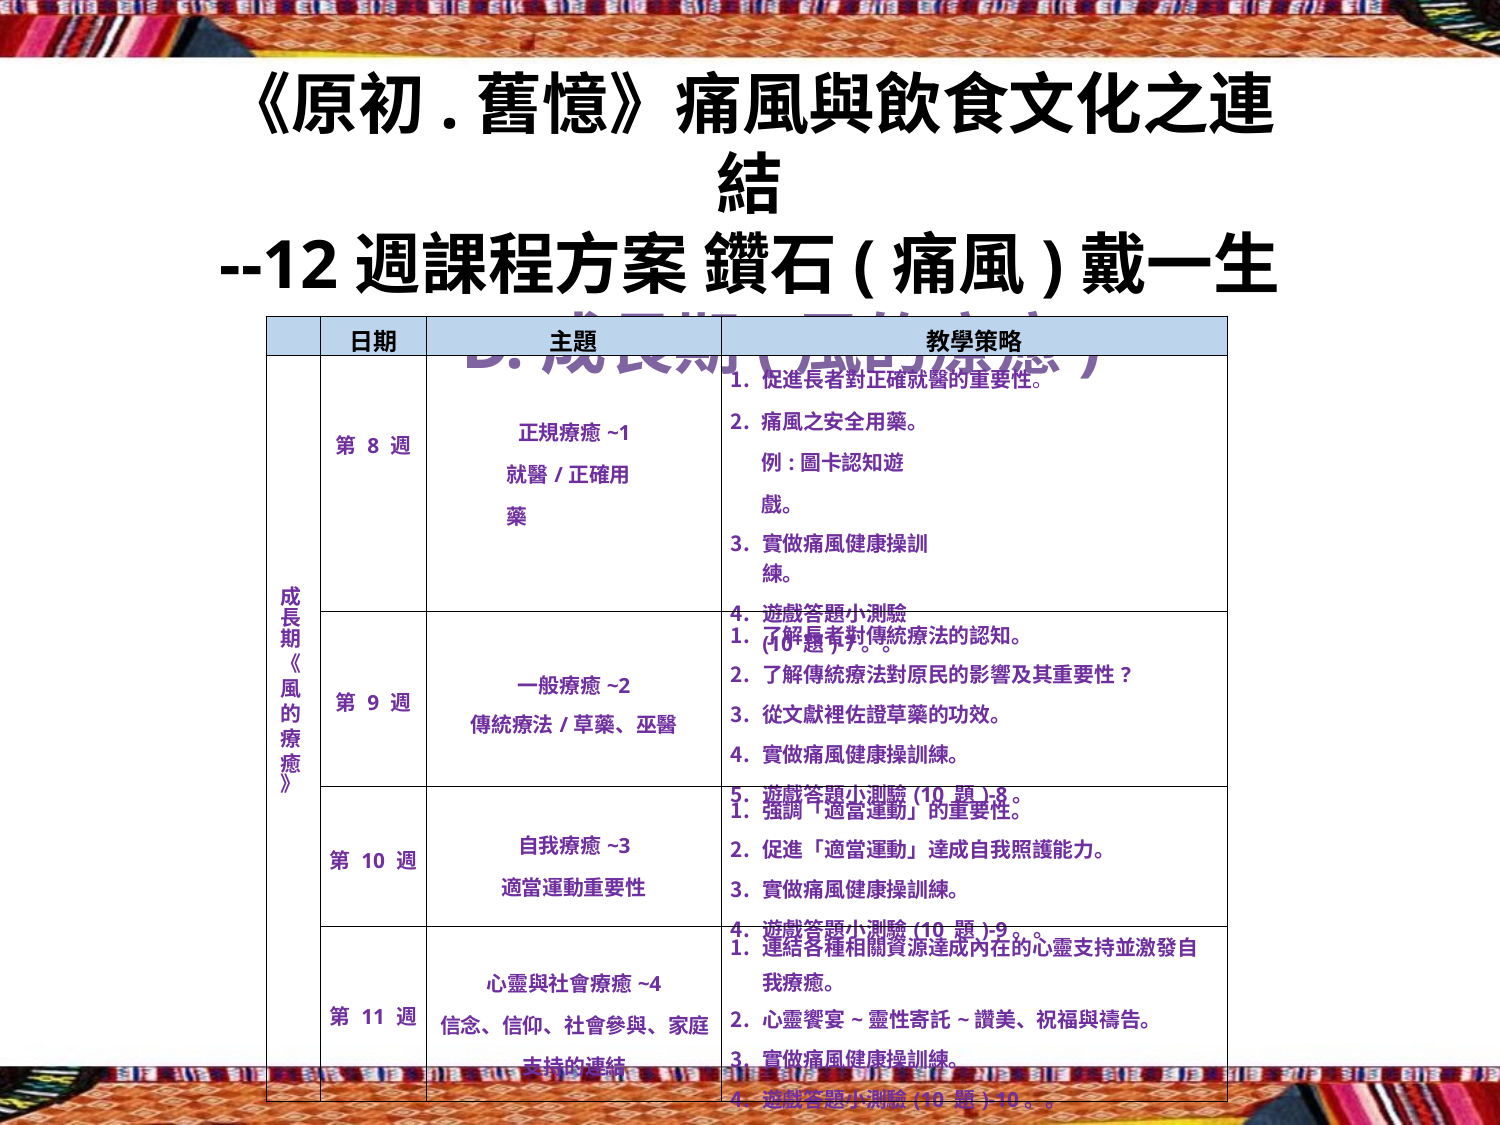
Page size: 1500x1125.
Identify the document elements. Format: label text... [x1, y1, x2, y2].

table_cell 成 長 期 《 風 的 療 癒 》 [267, 356, 320, 1101]
table_header 主題 [427, 317, 721, 355]
table_cell 第 9 週 [321, 612, 426, 786]
table_cell 強調「適當運動」的重要性。 促進「適當運動」達成自我照護能力。 實做痛風健康操訓練。 遊戲答題小測驗(10 題)-9。。 [722, 787, 1227, 926]
table_cell 自我療癒~3 適當運動重要性 [427, 787, 721, 926]
table_cell 第 8 週 [321, 356, 426, 611]
table_header 教學策略 [722, 317, 1227, 355]
text_box 《原初.舊憶》痛風與飲食文化之連結 --12週課程方案 鑽石(痛風)戴一生 D.成長期(風的療癒) [206, 59, 1295, 382]
table_cell 連結各種相關資源達成內在的心靈支持並激發自 我療癒。 心靈饗宴~靈性寄託~讚美、祝福與禱告。 實做痛風健康操訓練。 遊戲答題小測驗(10 題)-10。。 [722, 927, 1227, 1101]
table_cell 了解長者對傳統療法的認知。 了解傳統療法對原民的影響及其重要性? 從文獻裡佐證草藥的功效。 實做痛風健康操訓練。 遊戲答題小測驗(10 題)-8。 [722, 612, 1227, 786]
table_cell 第 10 週 [321, 787, 426, 926]
table_cell 促進長者對正確就醫的重要性。 痛風之安全用藥。 例:圖卡認知遊戲。 實做痛風健康操訓練。 遊戲答題小測驗(10 題)-7。。 [722, 356, 1227, 611]
table_cell 第 11 週 [321, 927, 426, 1101]
table_cell 心靈與社會療癒~4 信念、信仰、社會參與、家庭 支持的連結 [427, 927, 721, 1101]
picture [0, 0, 1500, 1125]
table_header [267, 317, 320, 355]
table_cell 正規療癒~1 就醫/正確用藥 [427, 356, 721, 611]
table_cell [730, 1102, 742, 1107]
table_header 日期 [321, 317, 426, 355]
table_cell 一般療癒~2 傳統療法/草藥、巫醫 [427, 612, 721, 786]
